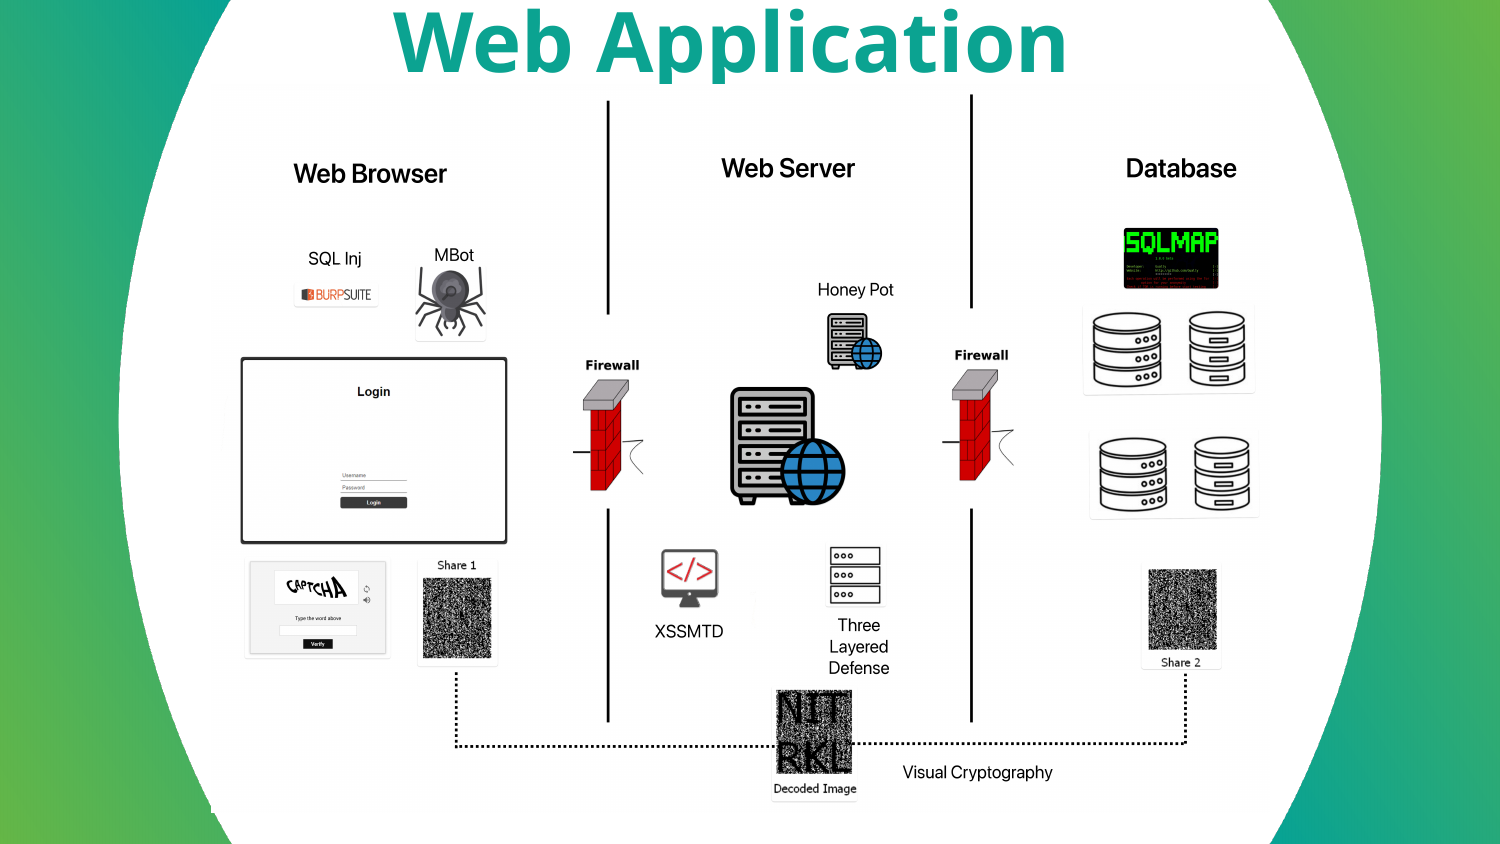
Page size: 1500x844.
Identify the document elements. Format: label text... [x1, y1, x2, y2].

picture [0, 0, 1500, 844]
title Web Application [316, 14, 1149, 63]
